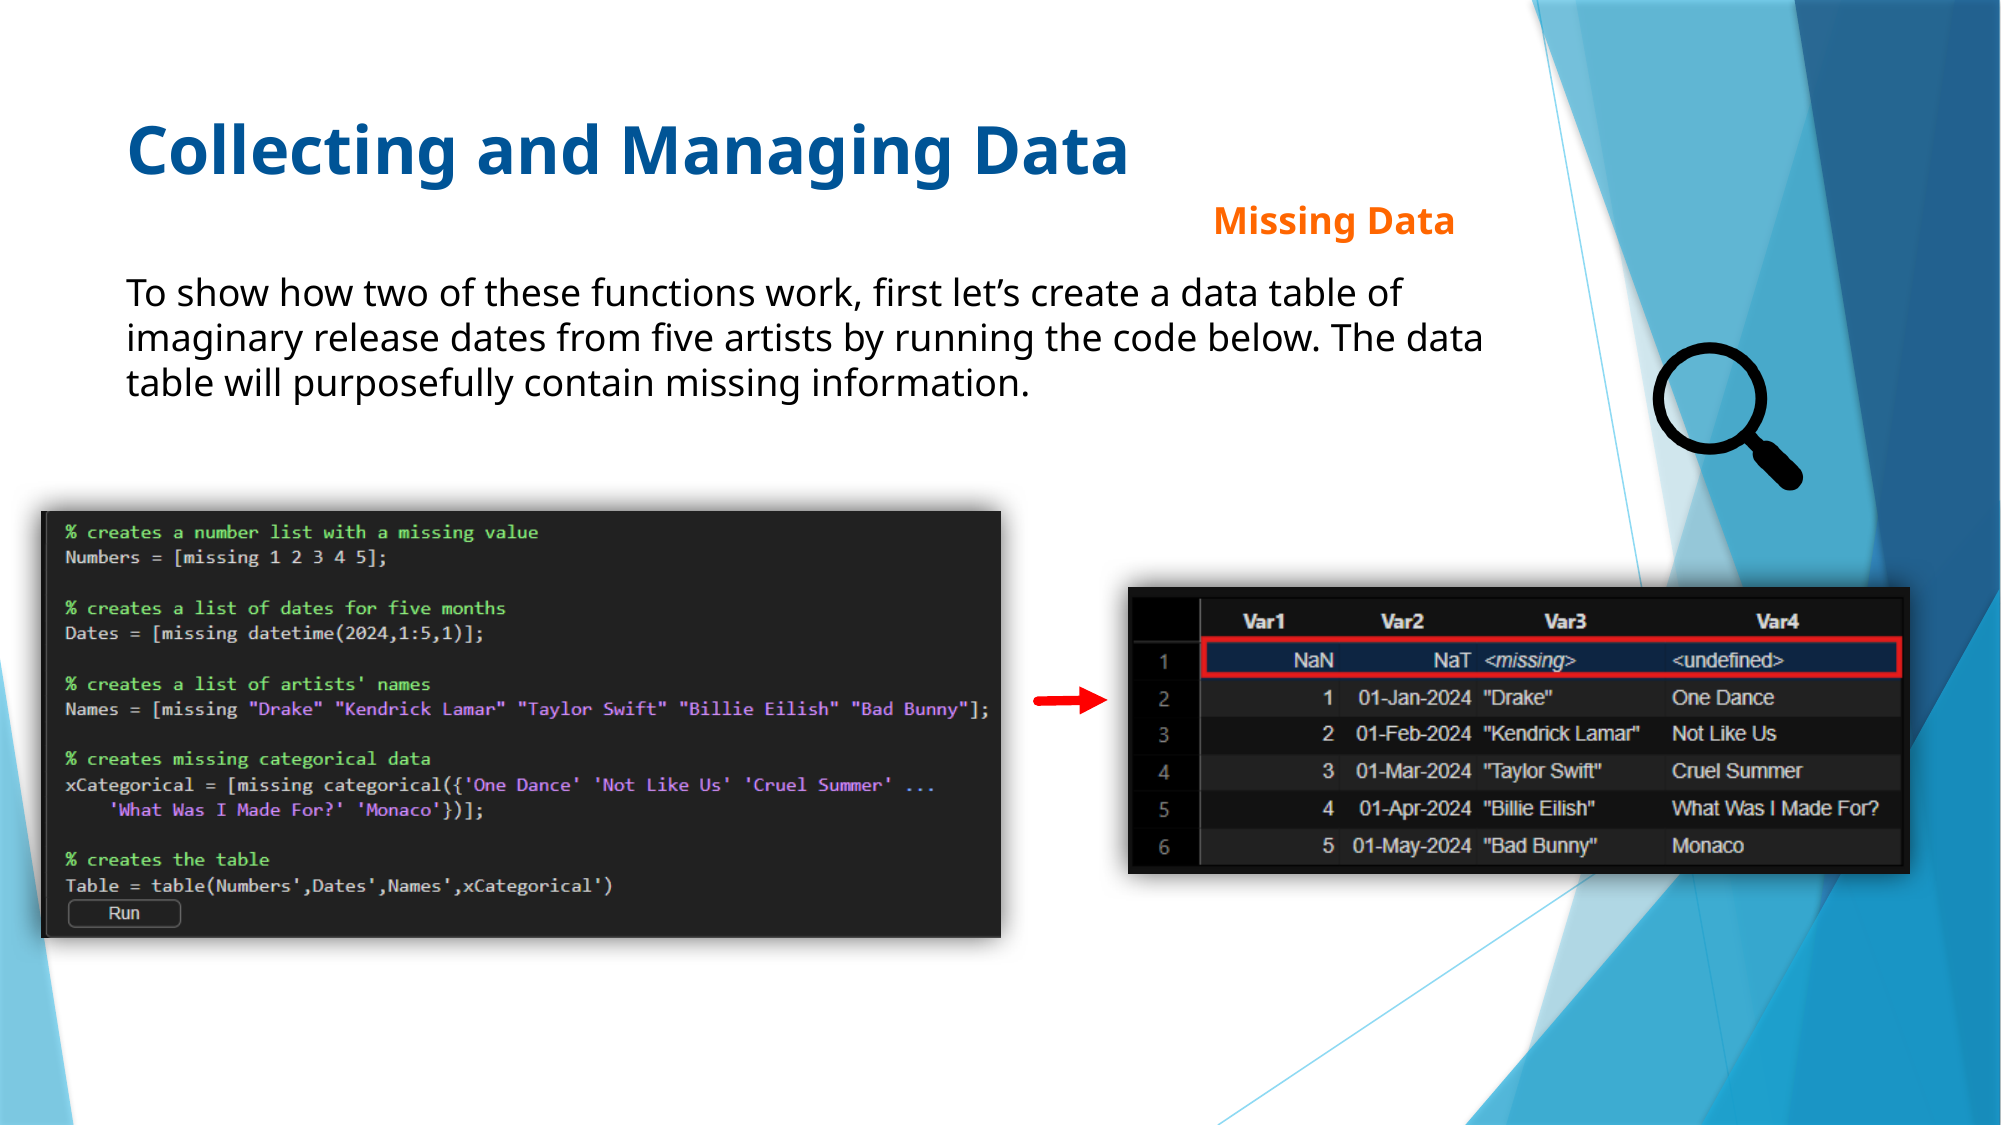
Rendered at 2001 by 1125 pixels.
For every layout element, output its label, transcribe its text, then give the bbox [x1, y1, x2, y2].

list Missing Data [1059, 190, 1610, 262]
title Collecting and Managing Data [111, 99, 1552, 261]
picture [1635, 325, 1820, 507]
picture [40, 510, 1002, 938]
picture [1127, 586, 1910, 875]
text_box To show how two of these functions work, first let’s create a data table of imaginary release dates from five artists by running the code below. The data table will purposefully contain missing information. [111, 261, 1552, 907]
